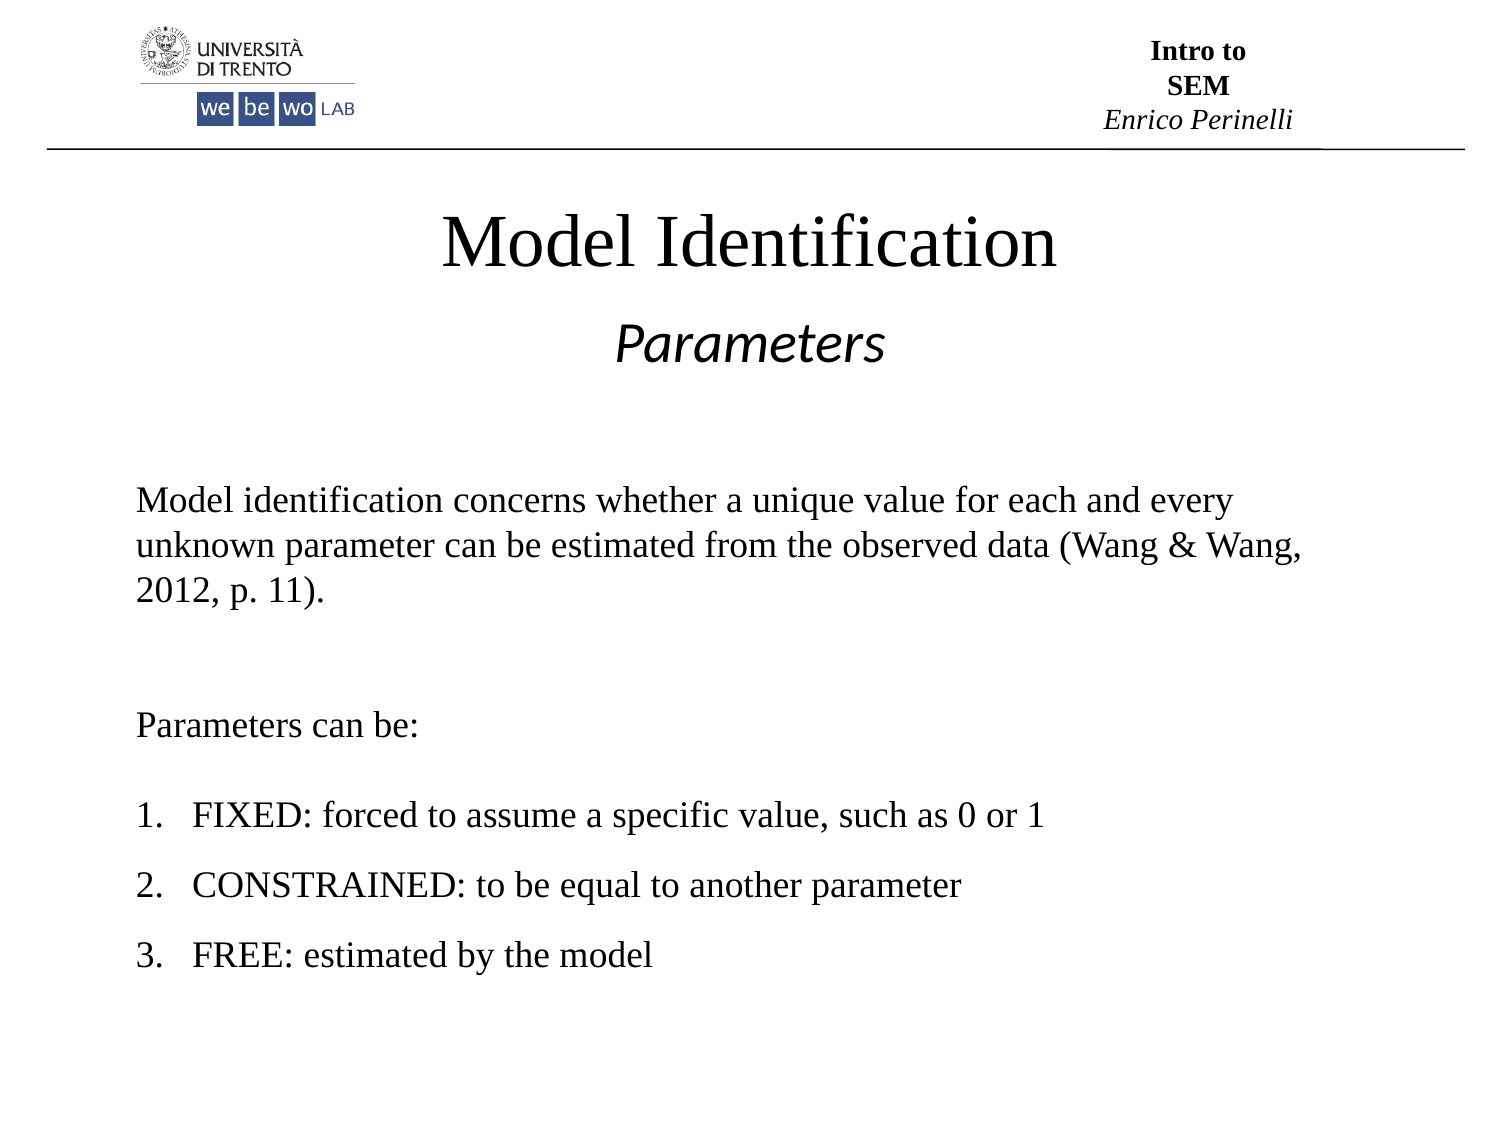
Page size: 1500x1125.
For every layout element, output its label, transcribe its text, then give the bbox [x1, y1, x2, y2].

text_box Parameters [599, 296, 902, 382]
text_box Model identification concerns whether a unique value for each and every unknown parameter can be estimated from the observed data (Wang & Wang, 2012, p. 11). Parameters can be: FIXED: forced to assume a specific value, such as 0 or 1 CONSTRAINED: to be equal to another parameter FREE: estimated by the model [121, 467, 1379, 983]
picture [136, 19, 362, 134]
text_box Intro to SEM Enrico Perinelli [1088, 23, 1309, 143]
text_box Model Identification [70, 184, 1430, 290]
